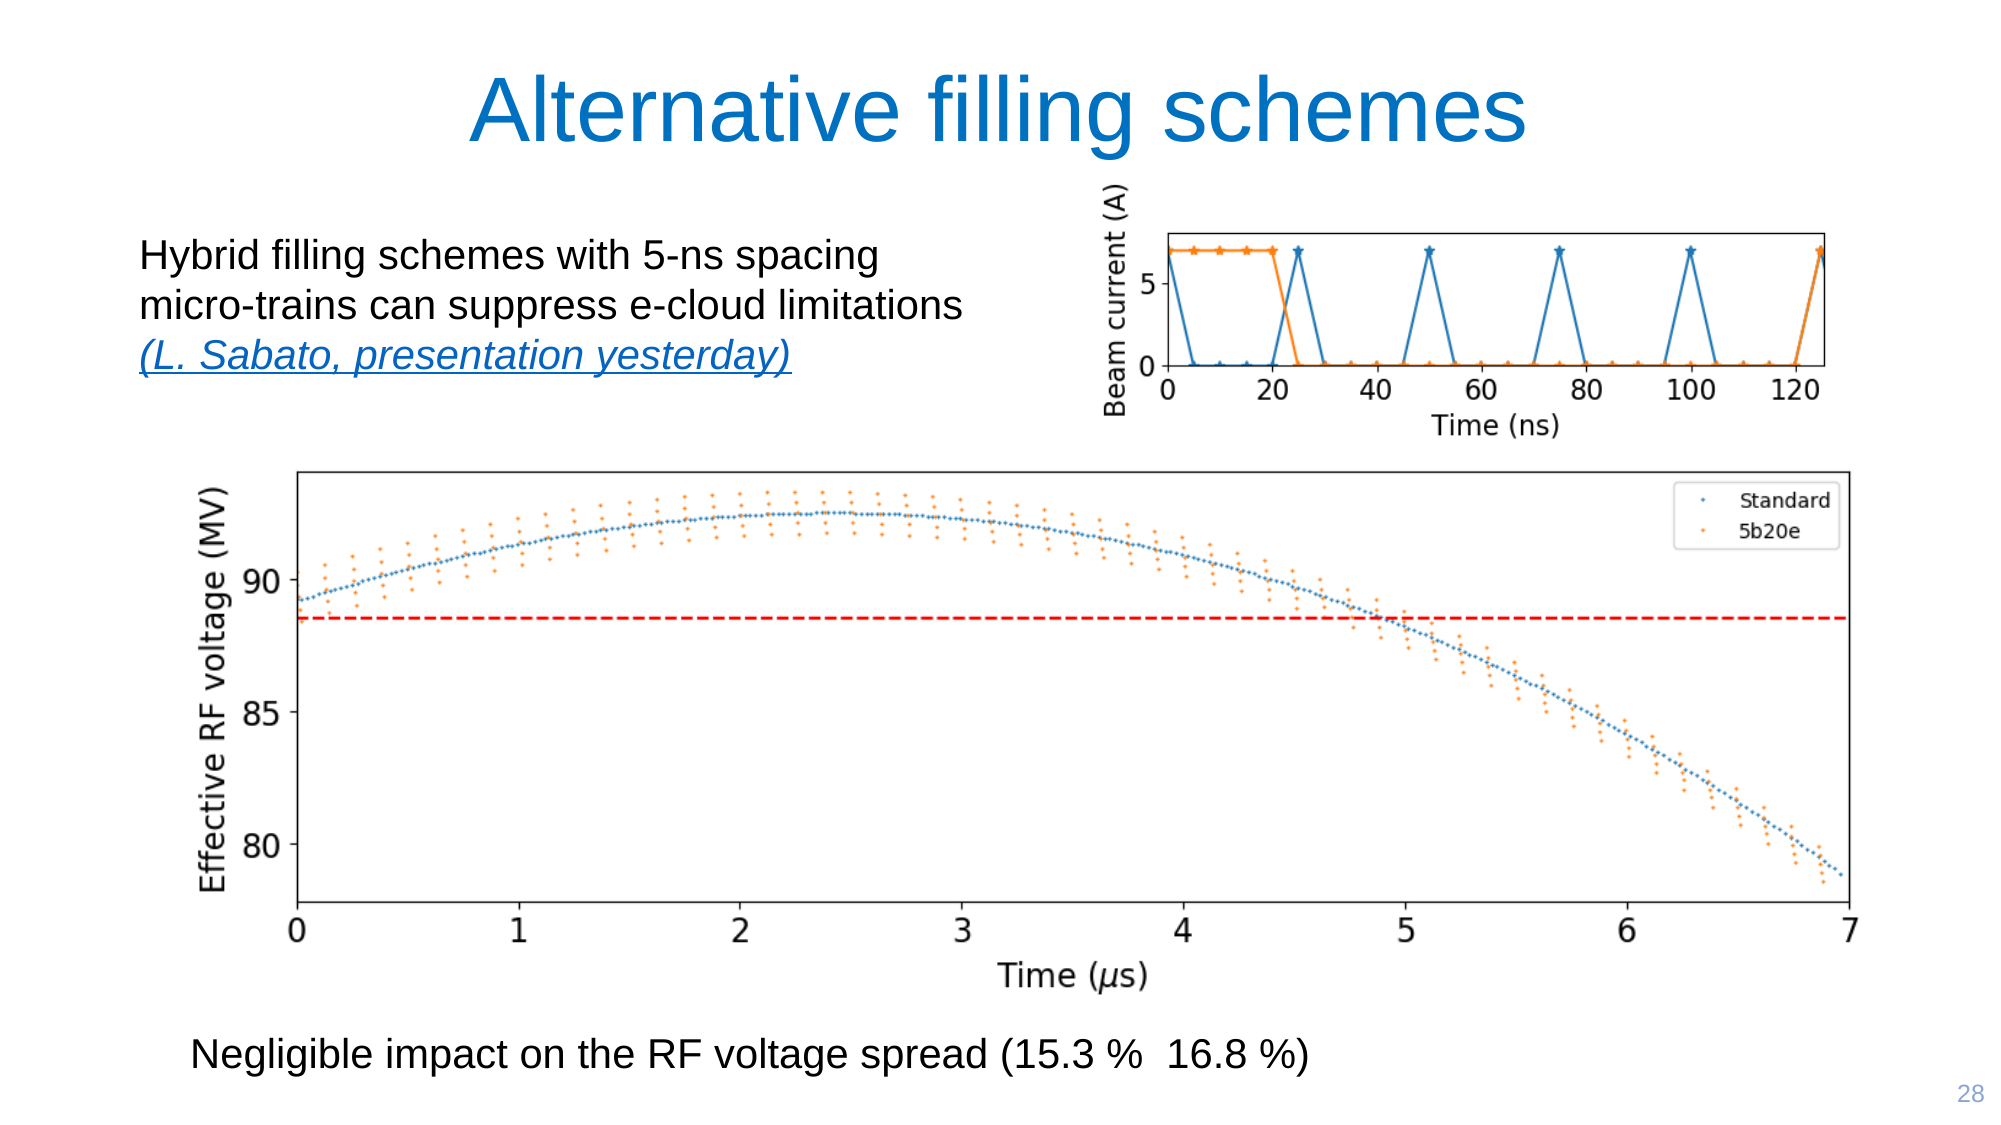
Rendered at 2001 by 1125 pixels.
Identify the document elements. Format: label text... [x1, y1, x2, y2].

picture [165, 179, 1894, 1031]
text_box Hybrid filling schemes with 5-ns spacing micro-trains can suppress e-cloud limitations (L. Sabato, presentation yesterday) [124, 220, 1000, 386]
slide_number 28 [1550, 1062, 2000, 1122]
title Alternative filling schemes [0, 3, 2000, 221]
